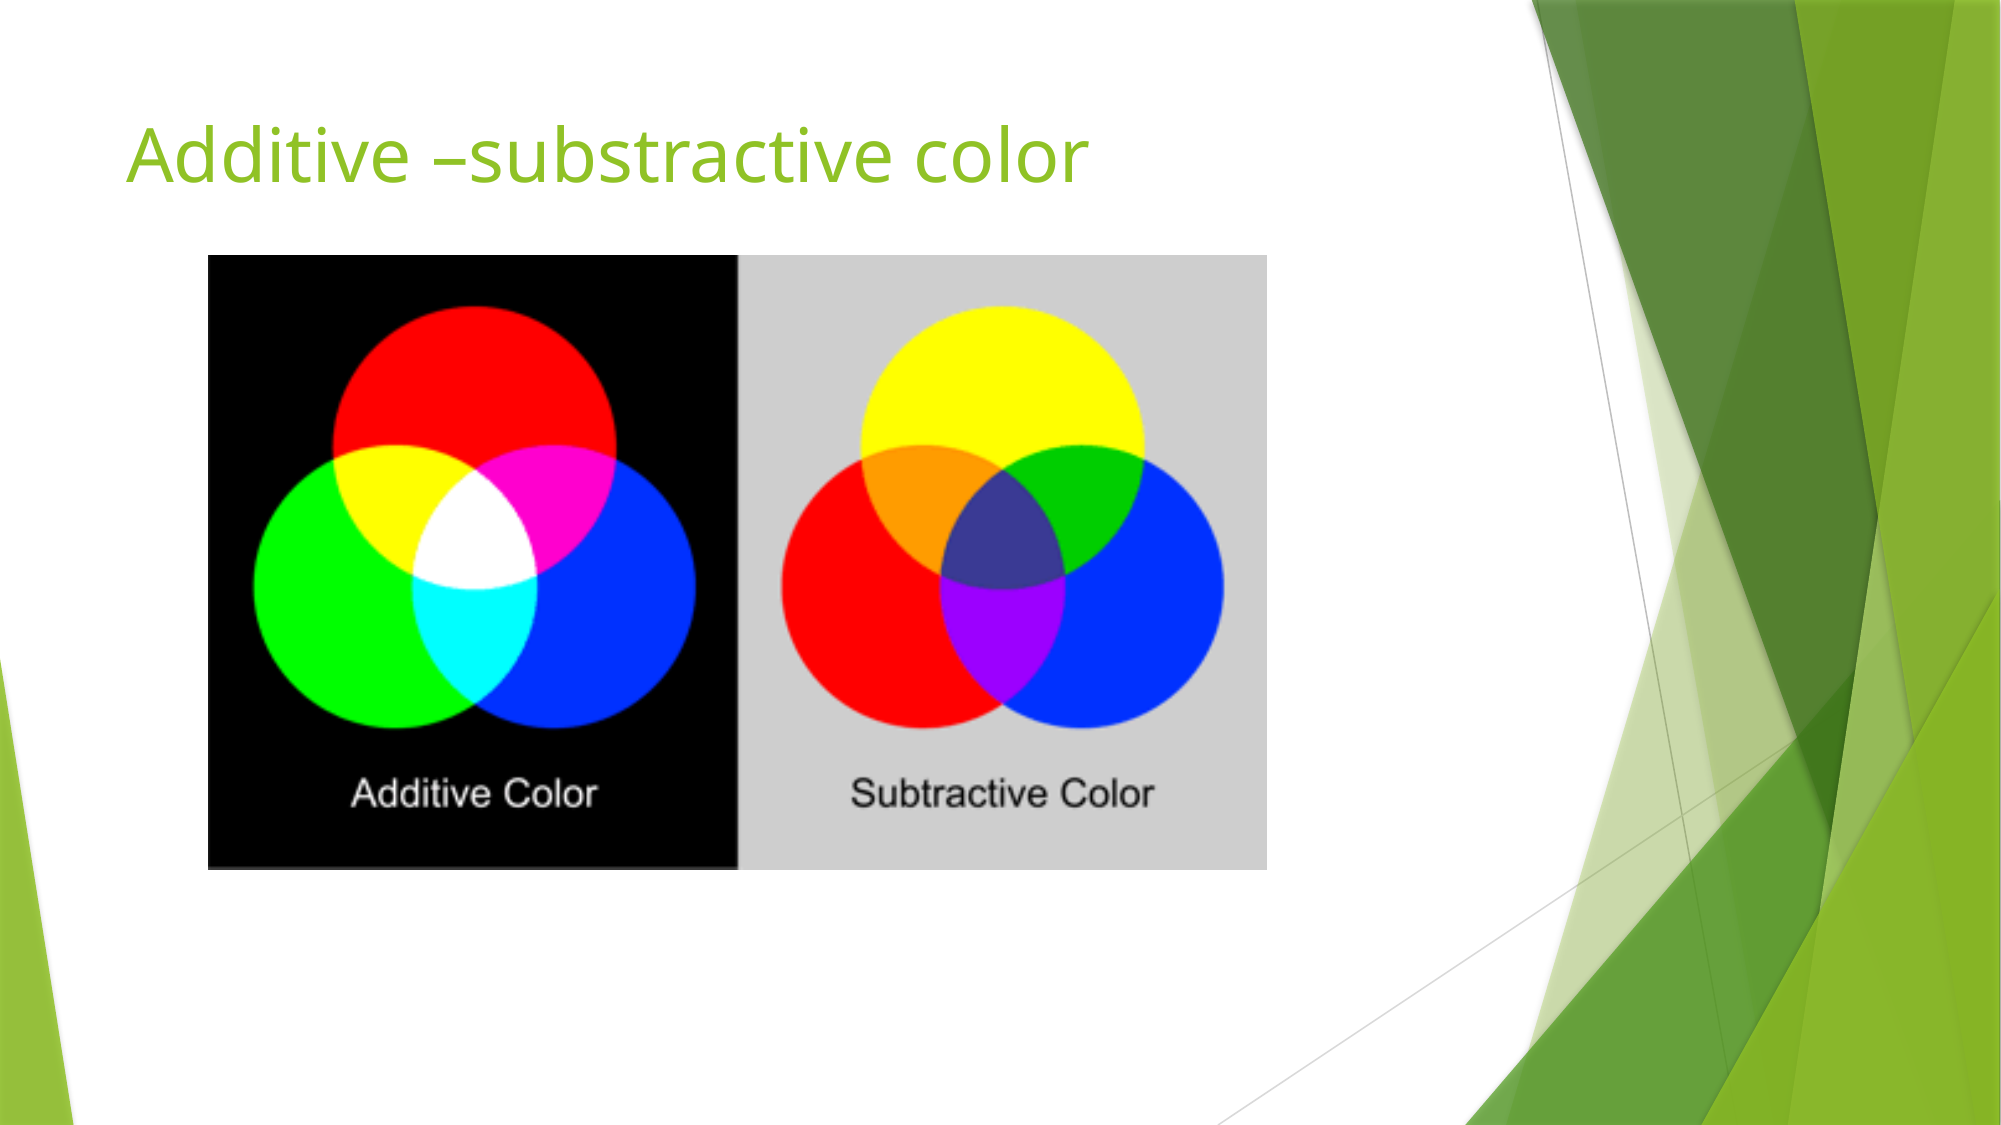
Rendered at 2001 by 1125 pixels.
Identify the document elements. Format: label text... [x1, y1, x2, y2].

picture [207, 254, 1267, 871]
title Additive –substractive color [111, 99, 1522, 317]
